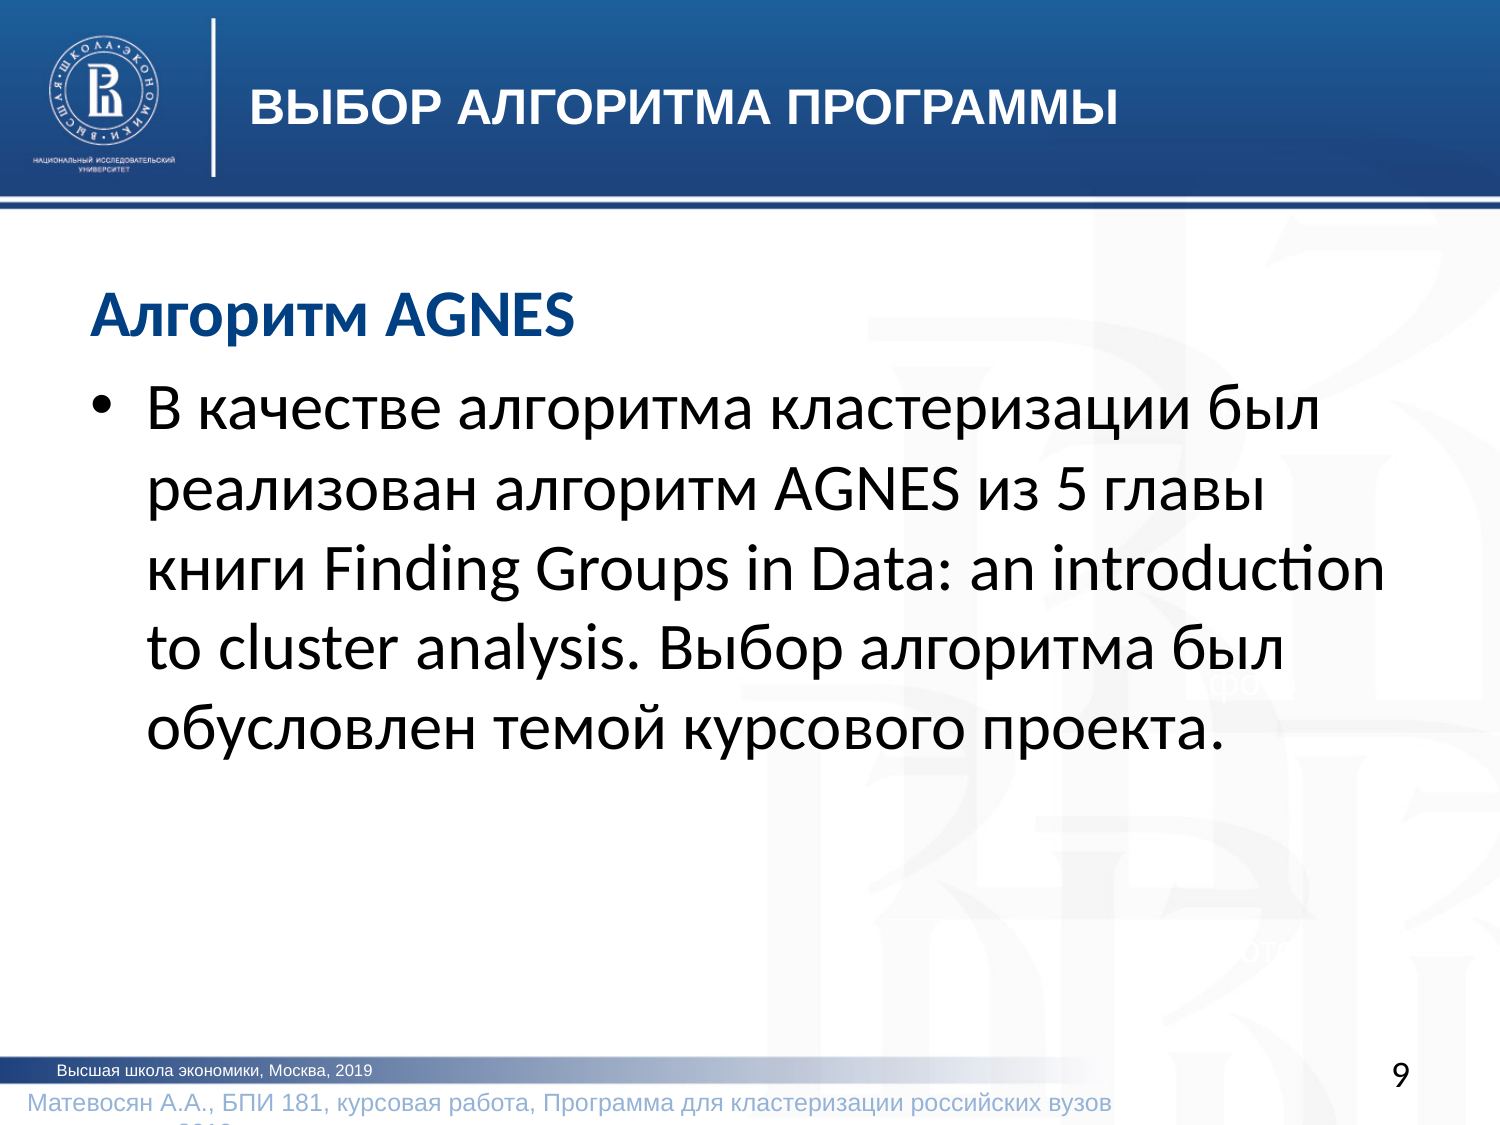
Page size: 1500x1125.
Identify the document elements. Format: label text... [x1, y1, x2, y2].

text_box Высшая школа экономики, Москва, 2019 [41, 1052, 722, 1078]
list Алгоритм AGNES В качестве алгоритма кластеризации был реализован алгоритм AGNES из 5 главы книги Finding Groups in Data: an introduction to cluster analysis. Выбор алгоритма был обусловлен темой курсового проекта. [74, 262, 1426, 1006]
picture [0, 0, 1500, 1125]
text_box Матевосян А.А., БПИ 181, курсовая работа, Программа для кластеризации российских вузов 2019 [12, 1078, 1425, 1125]
slide_number 9 [1074, 1042, 1425, 1078]
text_box ВЫБОР АЛГОРИТМА ПРОГРАММЫ [234, 70, 1454, 139]
